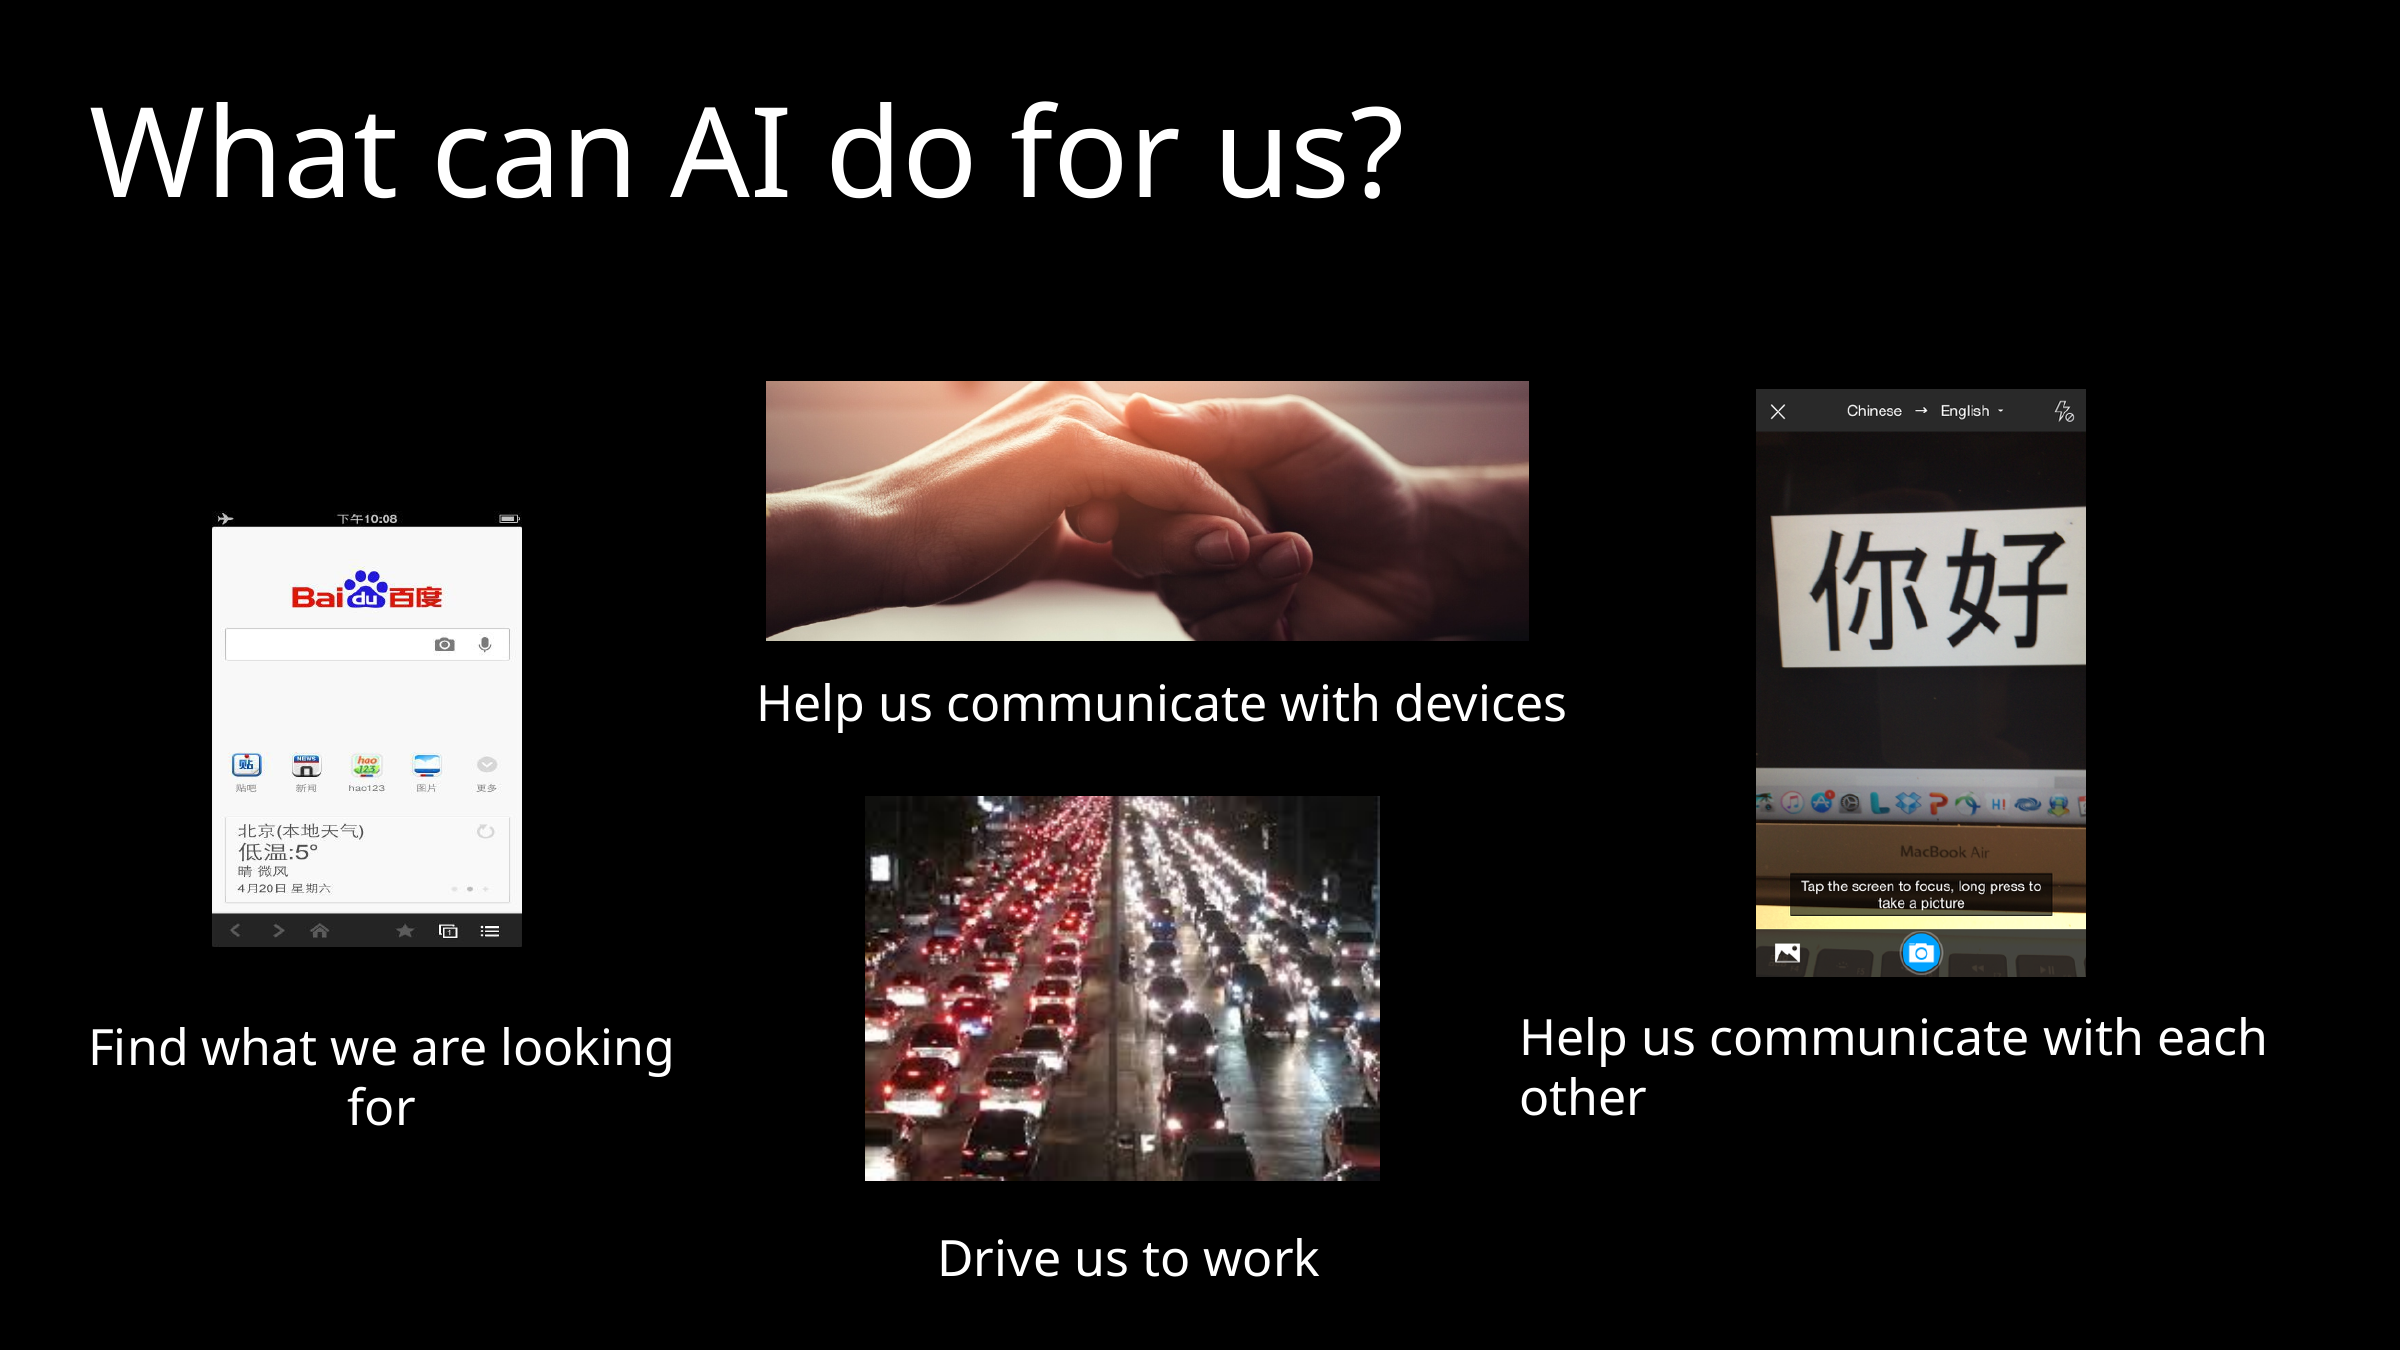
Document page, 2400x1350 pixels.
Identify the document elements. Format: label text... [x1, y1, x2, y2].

text_box Drive us to work [922, 1218, 1336, 1294]
text_box Help us communicate with devices [741, 664, 1723, 739]
text_box Find what we are looking for [39, 1008, 725, 1144]
picture [765, 381, 1529, 642]
text_box Help us communicate with each other [1504, 998, 2380, 1133]
picture [211, 510, 522, 947]
text_box What can AI do for us? [75, 75, 2325, 255]
picture [865, 795, 1380, 1181]
picture [1755, 389, 2086, 978]
